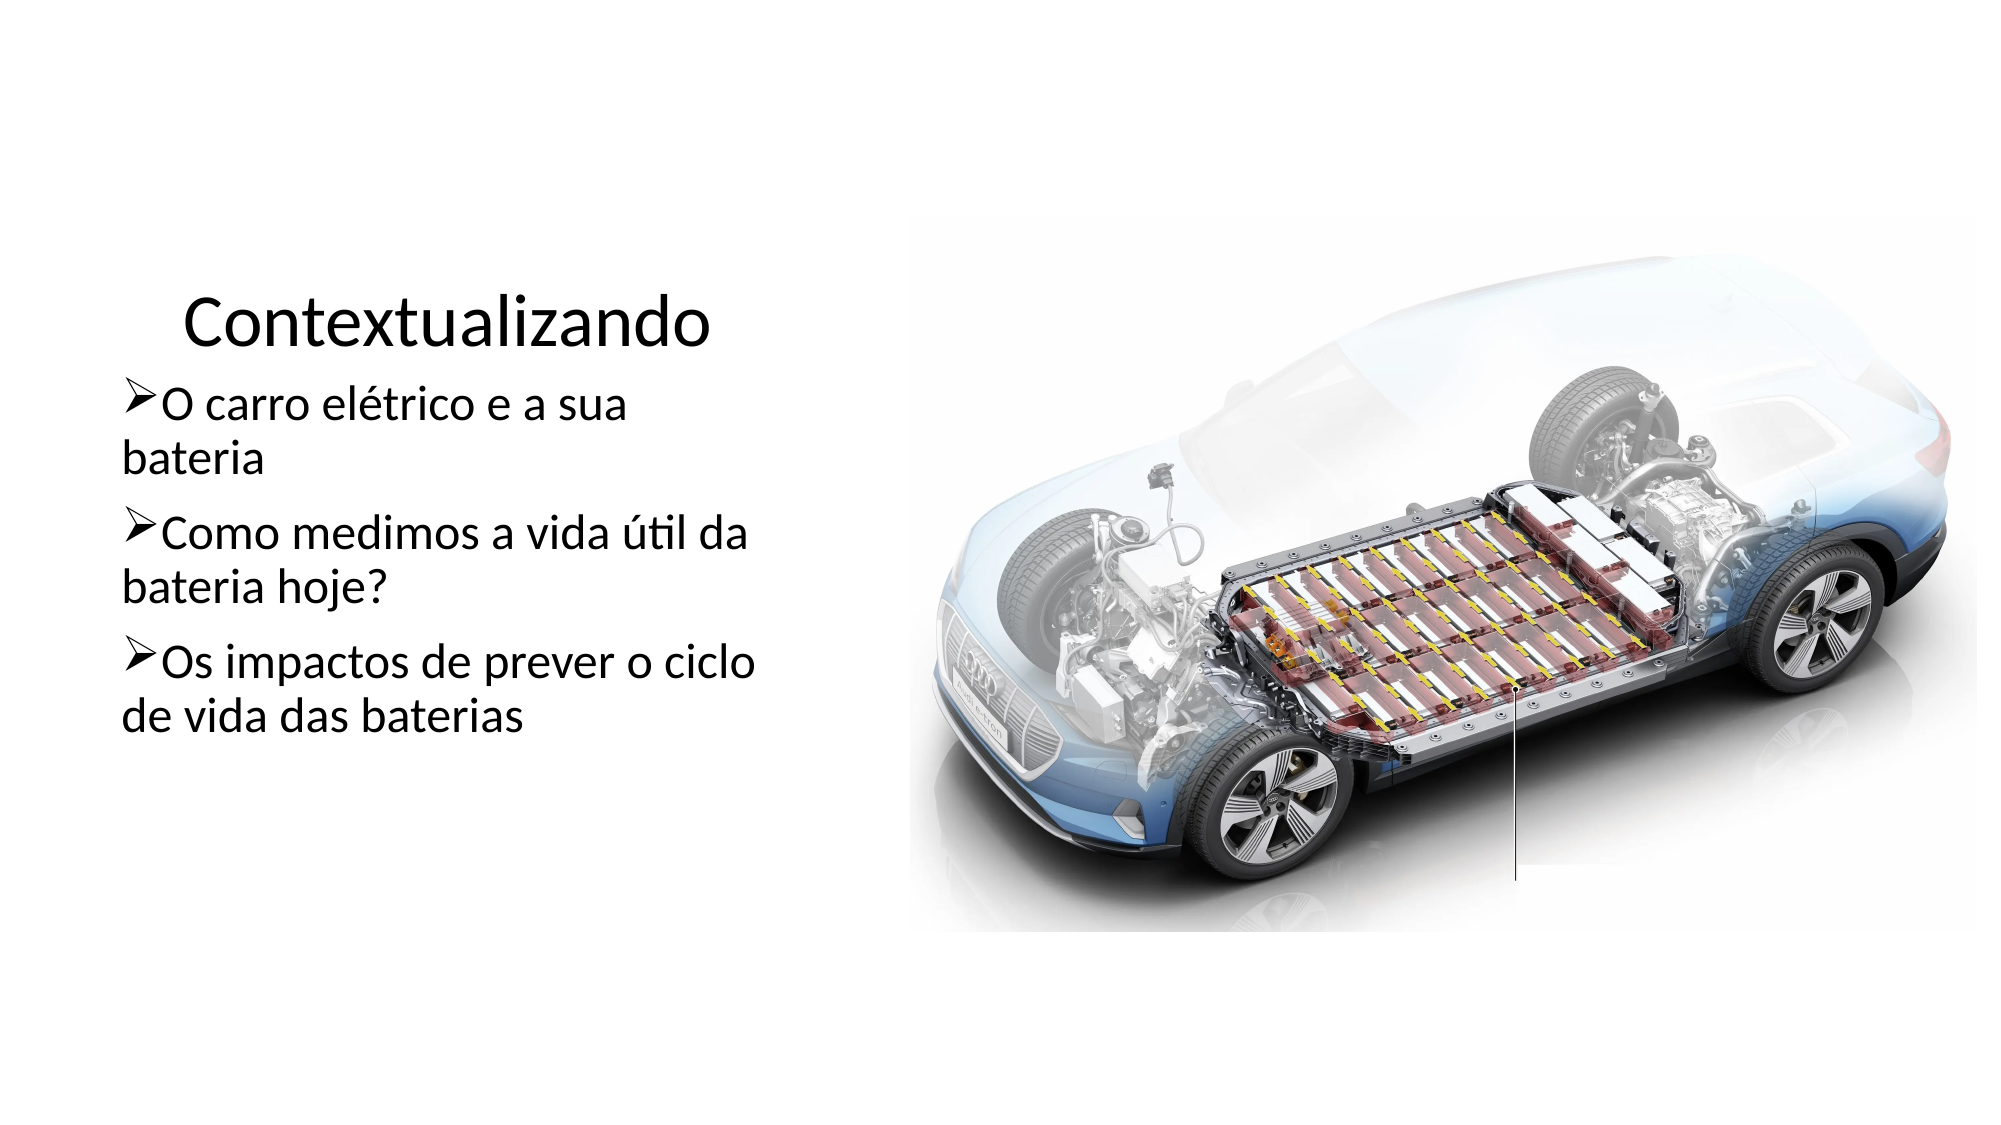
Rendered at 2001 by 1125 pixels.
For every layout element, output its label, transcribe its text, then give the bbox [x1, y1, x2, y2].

picture [909, 216, 1977, 932]
text_box O carro elétrico e a sua bateria Como medimos a vida útil da bateria hoje? Os impactos de prever o ciclo de vida das baterias [106, 370, 790, 992]
text_box Contextualizando [106, 267, 790, 370]
